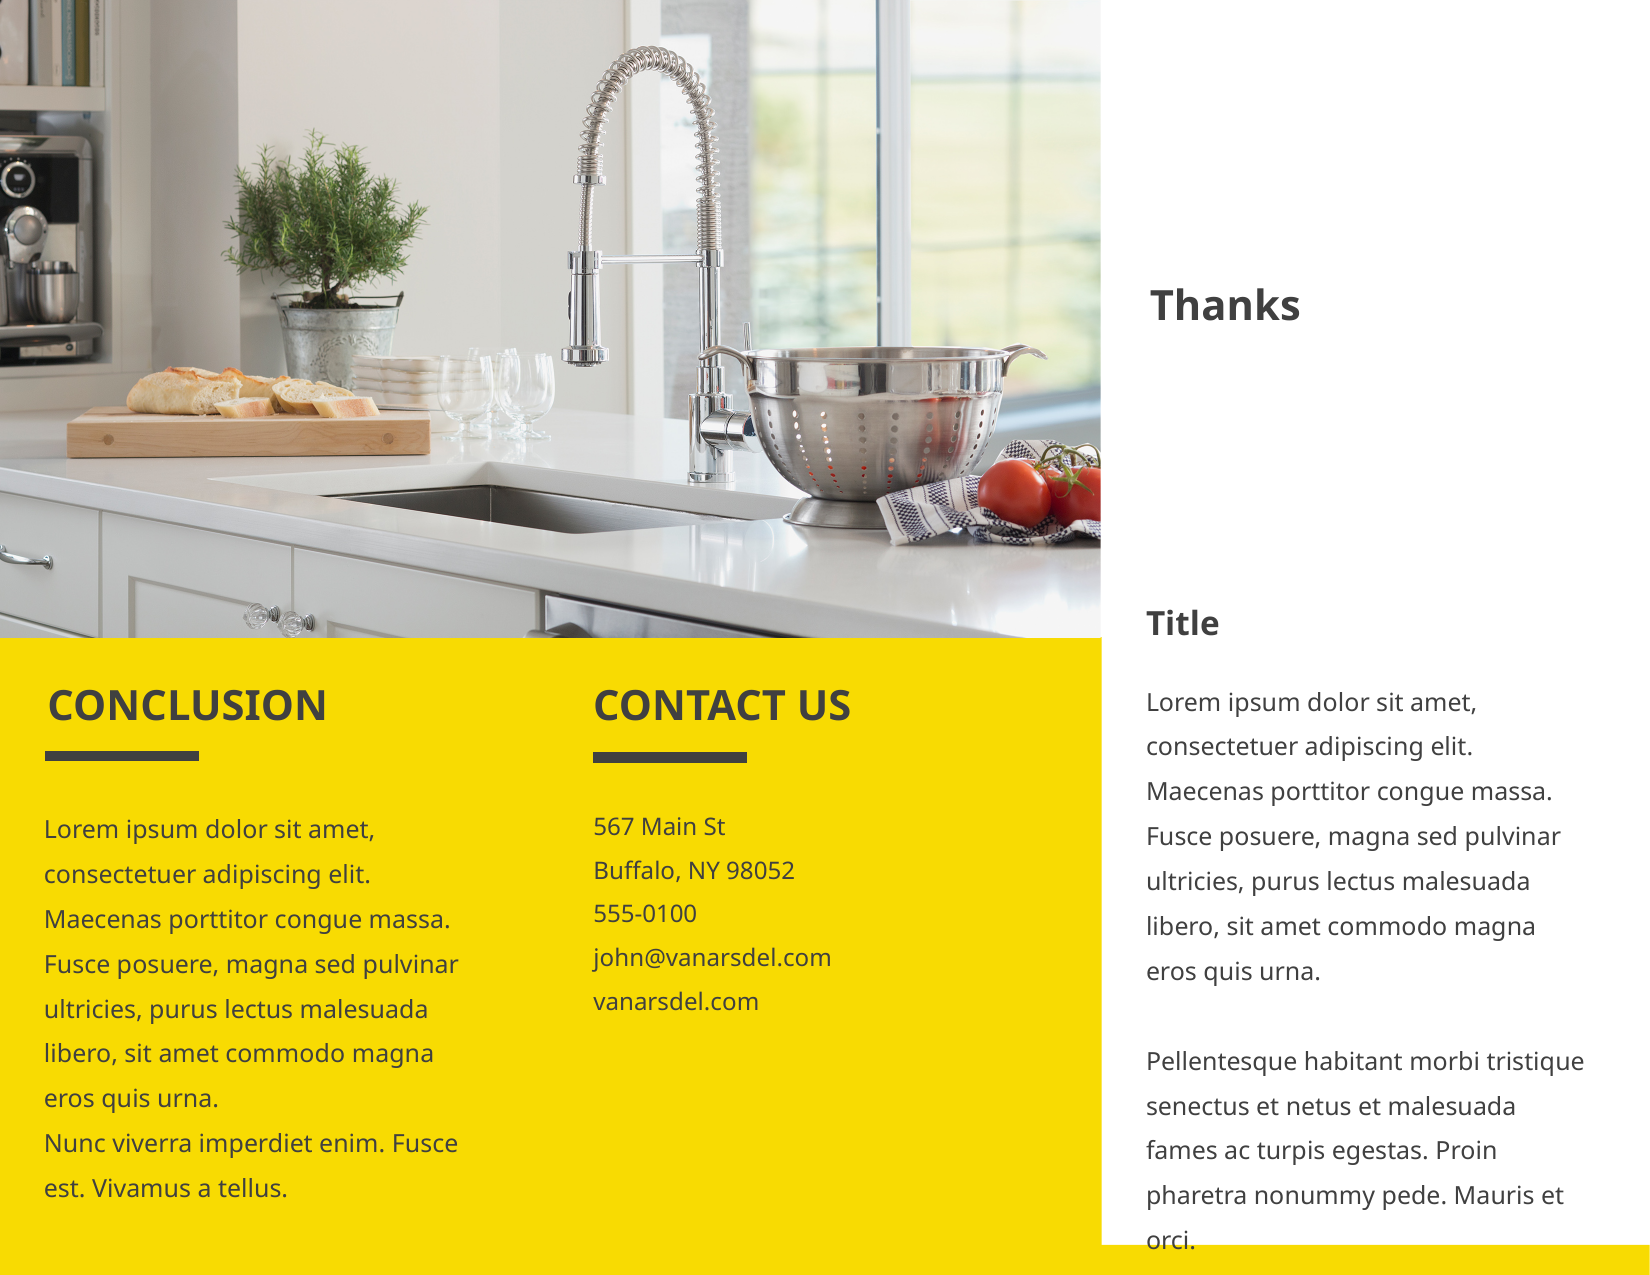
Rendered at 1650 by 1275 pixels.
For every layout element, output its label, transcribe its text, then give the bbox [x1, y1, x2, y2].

list Lorem ipsum dolor sit amet, consectetuer adipiscing elit. Maecenas porttitor congue massa. Fusce posuere, magna sed pulvinar ultricies, purus lectus malesuada libero, sit amet commodo magna eros quis urna. Nunc viverra imperdiet enim. Fusce est. Vivamus a tellus. [43, 791, 504, 1199]
list Thanks [1149, 46, 1610, 544]
list CONTACT US [593, 684, 1054, 750]
picture [0, 0, 1101, 638]
list Lorem ipsum dolor sit amet, consectetuer adipiscing elit. Maecenas porttitor congue massa. Fusce posuere, magna sed pulvinar ultricies, purus lectus malesuada libero, sit amet commodo magna eros quis urna. Pellentesque habitant morbi tristique senectus et netus et malesuada fames ac turpis egestas. Proin pharetra nonummy pede. Mauris et orci. [1146, 663, 1607, 1229]
title Conclusion [47, 684, 508, 727]
list 567 Main St Buffalo, NY 98052 555-0100 john@vanarsdel.com vanarsdel.com [593, 789, 1054, 1024]
list Title [1146, 598, 1607, 636]
